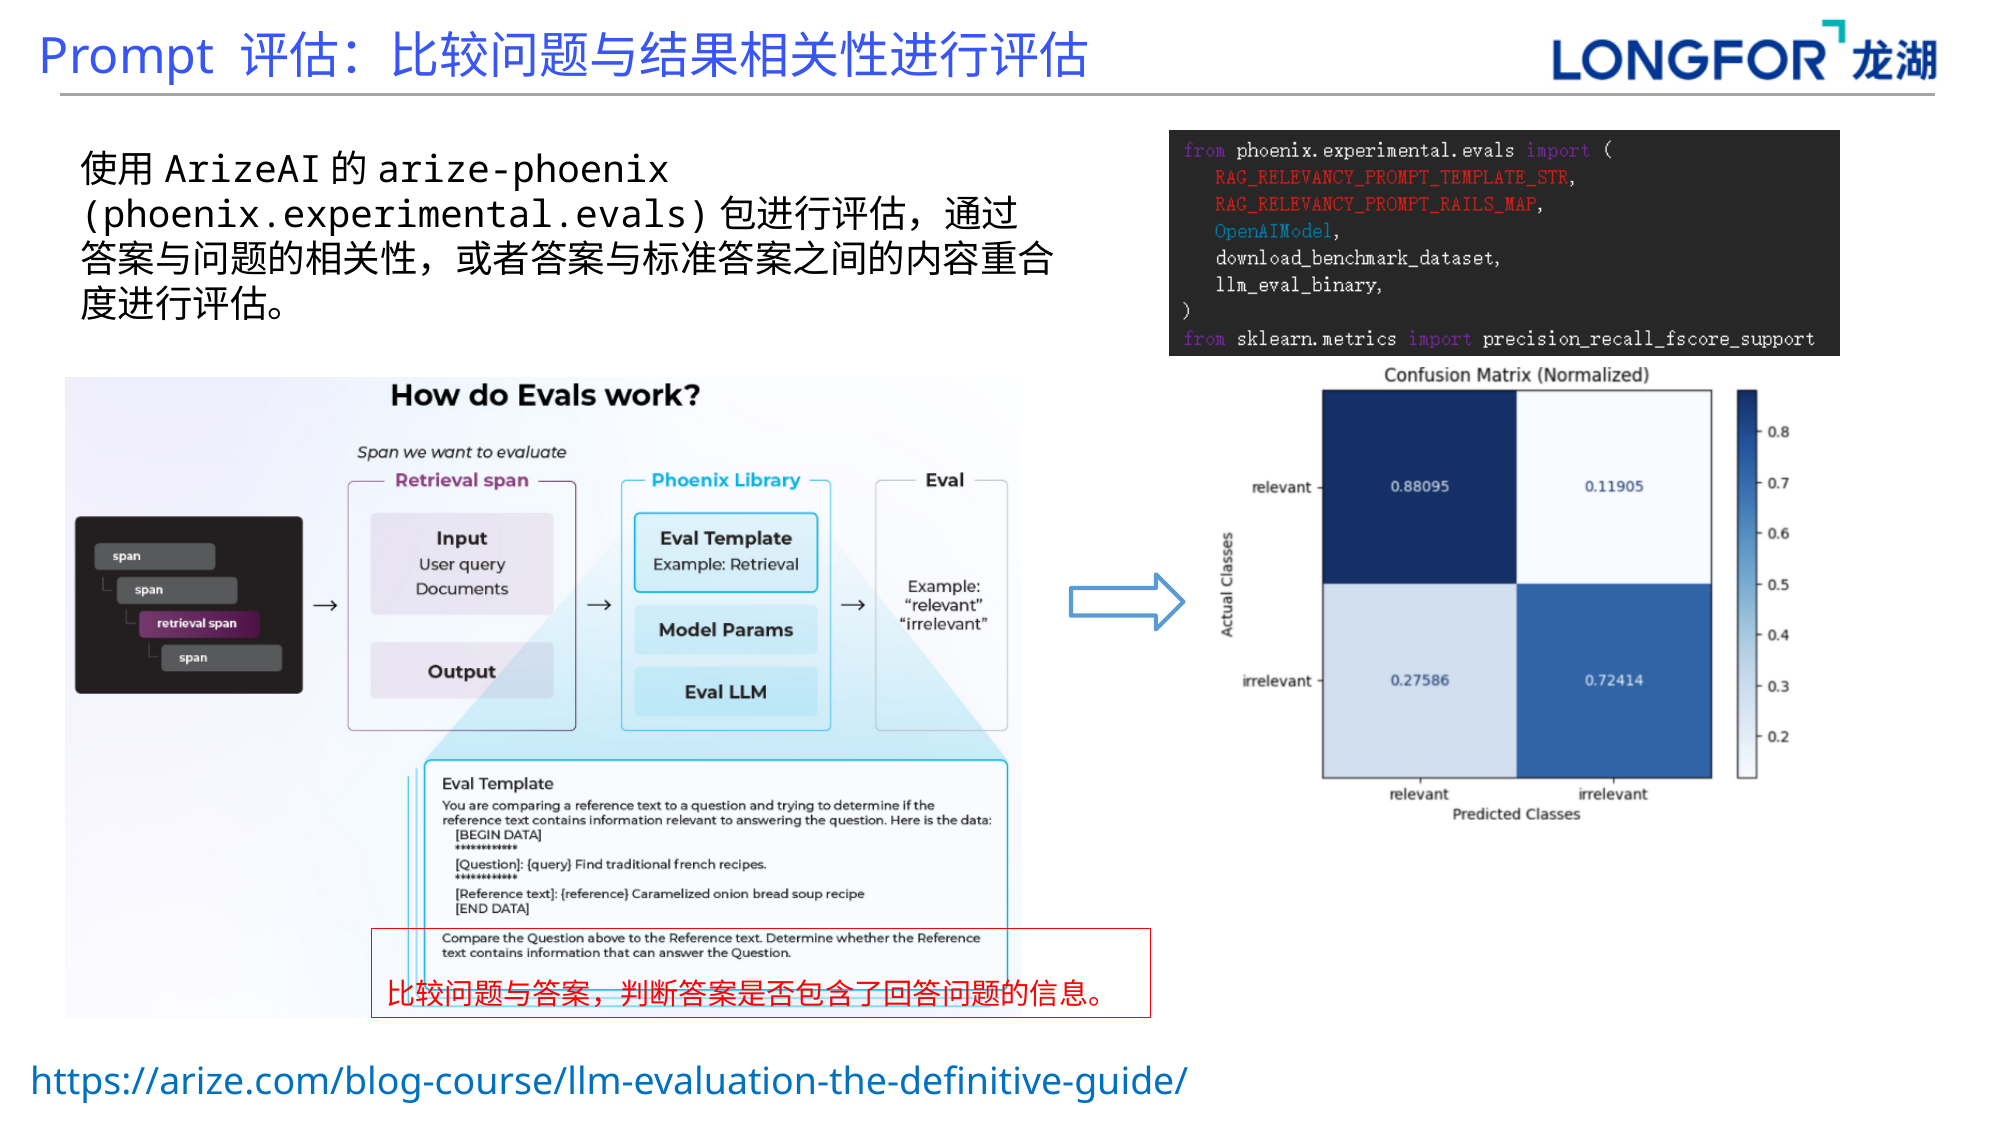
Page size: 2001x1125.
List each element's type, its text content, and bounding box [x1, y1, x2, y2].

picture [1201, 362, 1808, 829]
text_box 使用ArizeAI的arize-phoenix (phoenix.experimental.evals)包进行评估，通过答案与问题的相关性，或者答案与标准答案之间的内容重合度进行评估。 [65, 137, 1071, 333]
text_box https://arize.com/blog-course/llm-evaluation-the-definitive-guide/ [15, 1049, 1427, 1110]
picture [1535, 3, 1952, 96]
text_box Prompt 评估：比较问题与结果相关性进行评估 [24, 16, 1379, 91]
text_box 比较问题与答案，判断答案是否包含了回答问题的信息。 [1022, 928, 1151, 1018]
text_box [1070, 574, 1184, 630]
picture [65, 376, 1022, 1019]
picture [1169, 130, 1840, 356]
